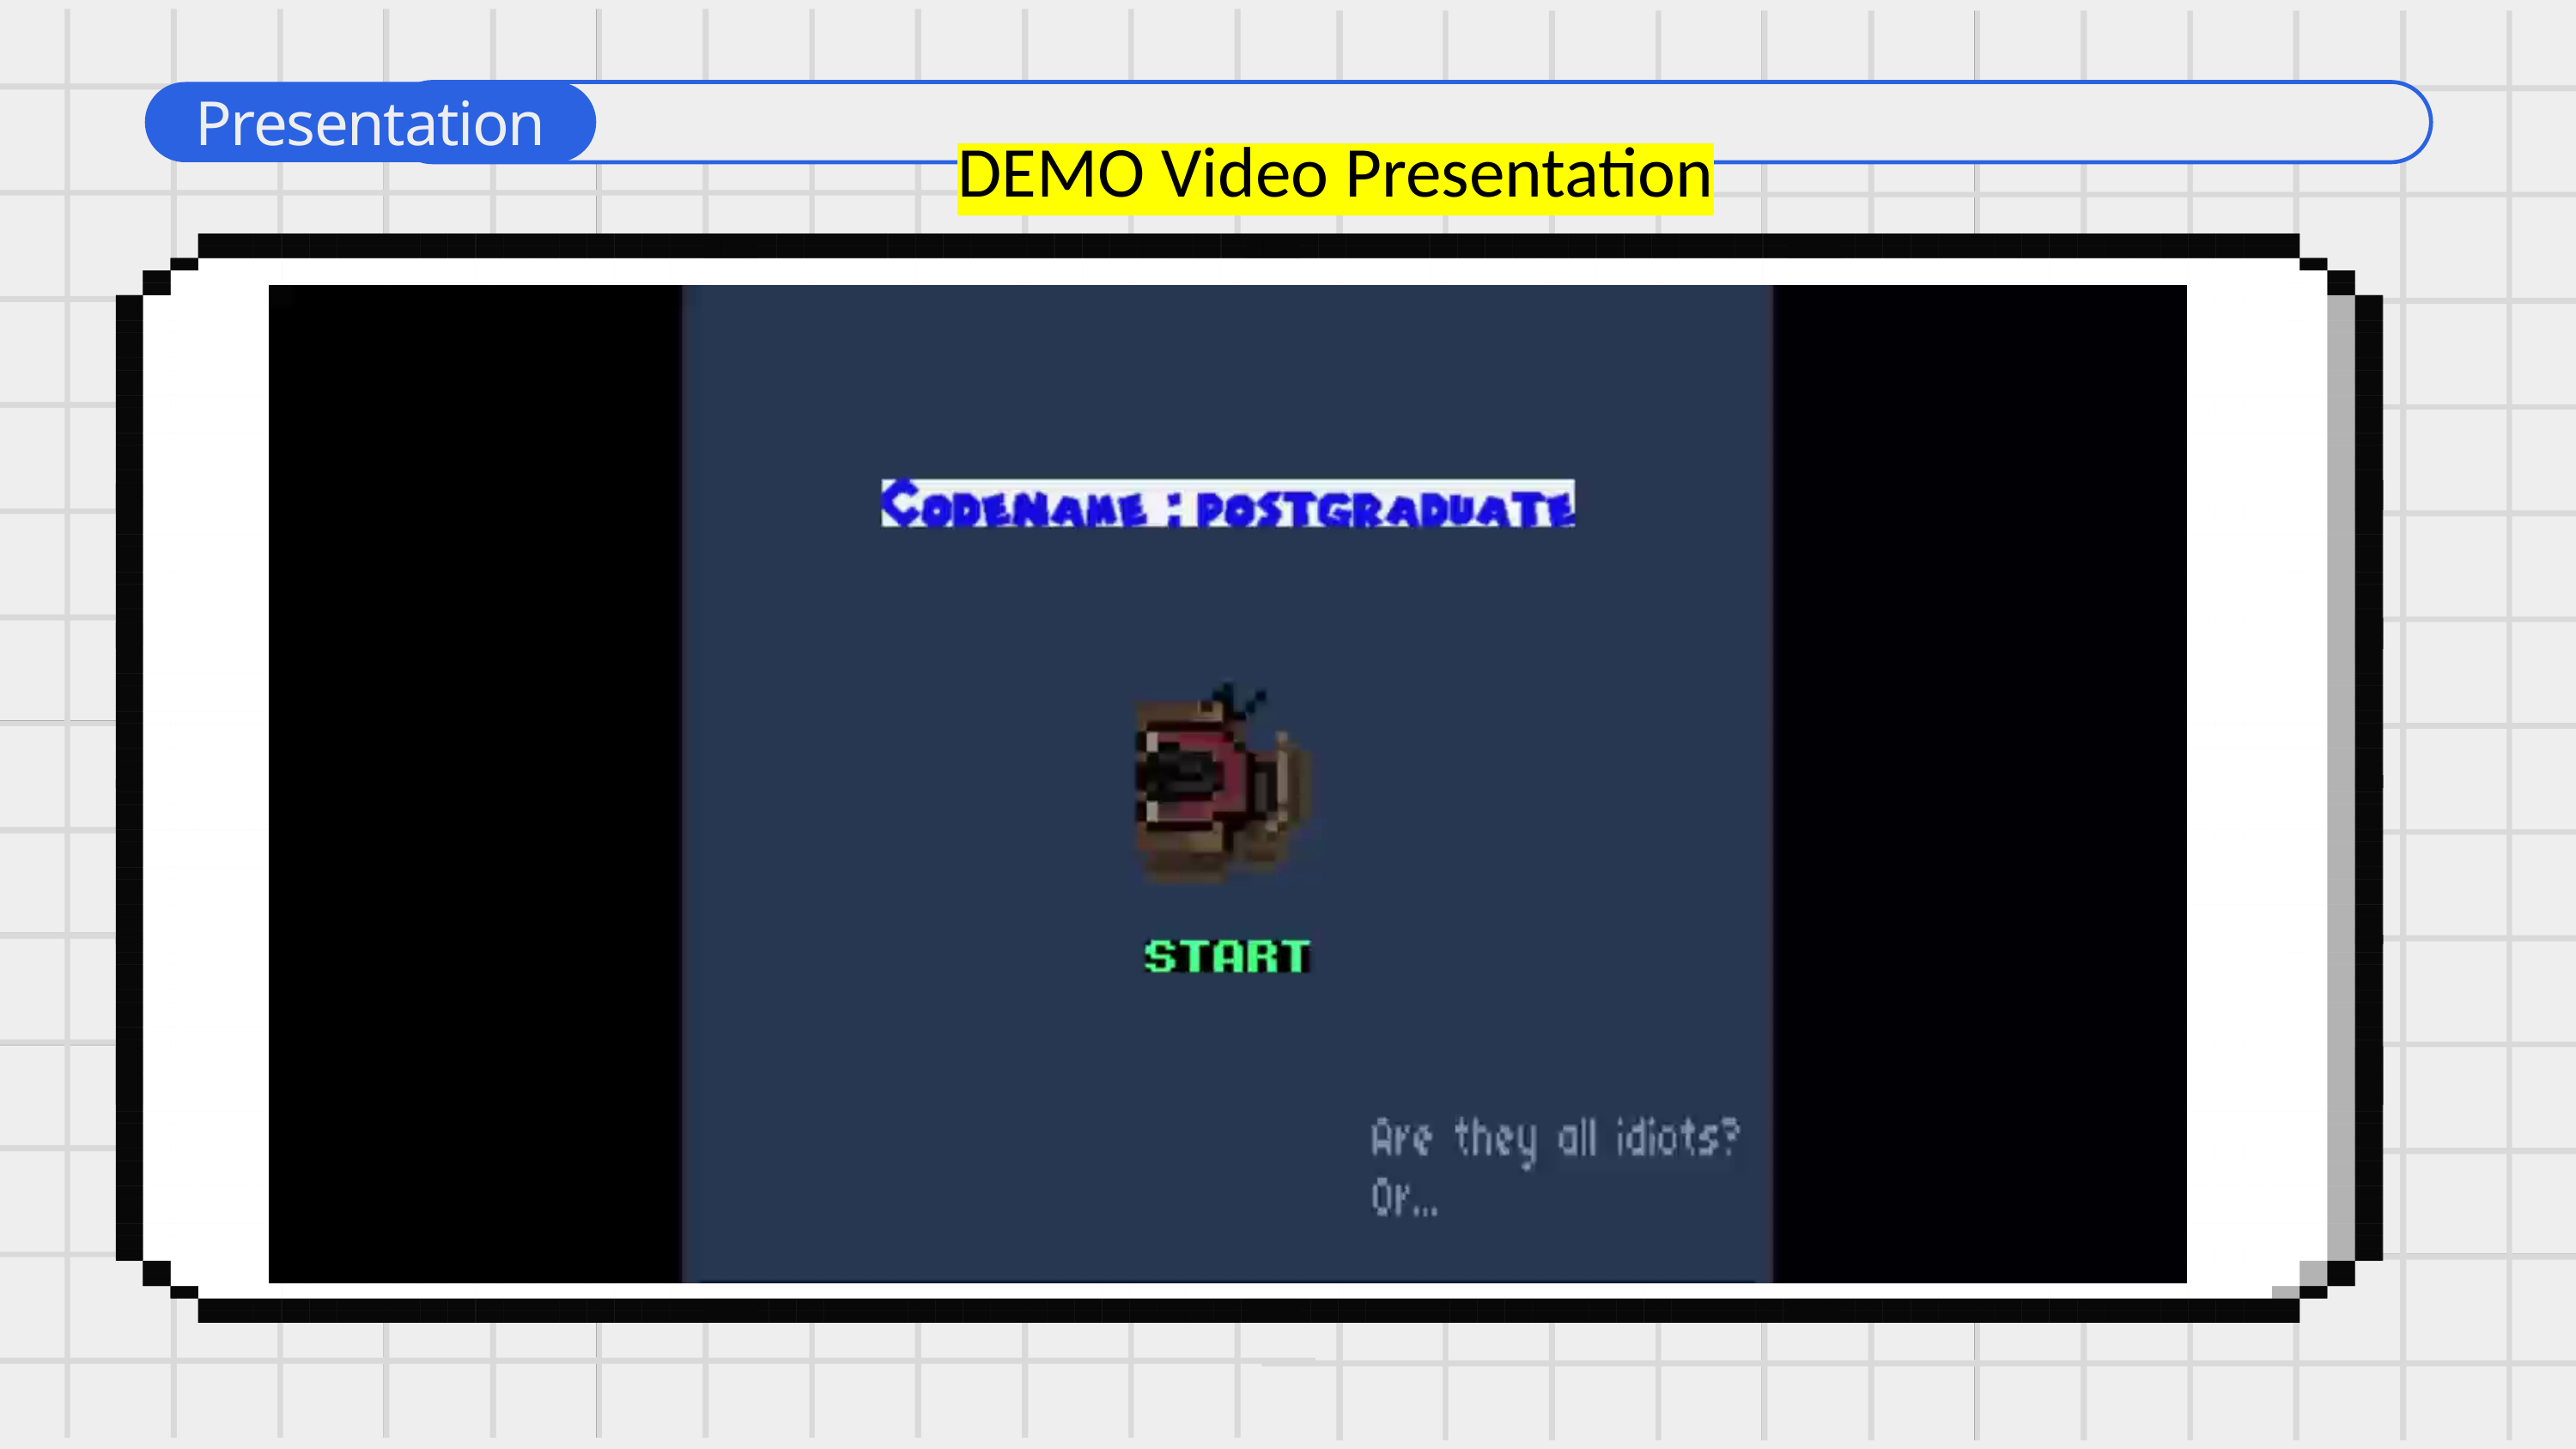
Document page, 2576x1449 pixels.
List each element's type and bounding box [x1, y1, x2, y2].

text_box [0, 8, 2576, 1440]
text_box [144, 71, 2432, 163]
text_box [268, 283, 2188, 1284]
text_box [115, 233, 2384, 1324]
